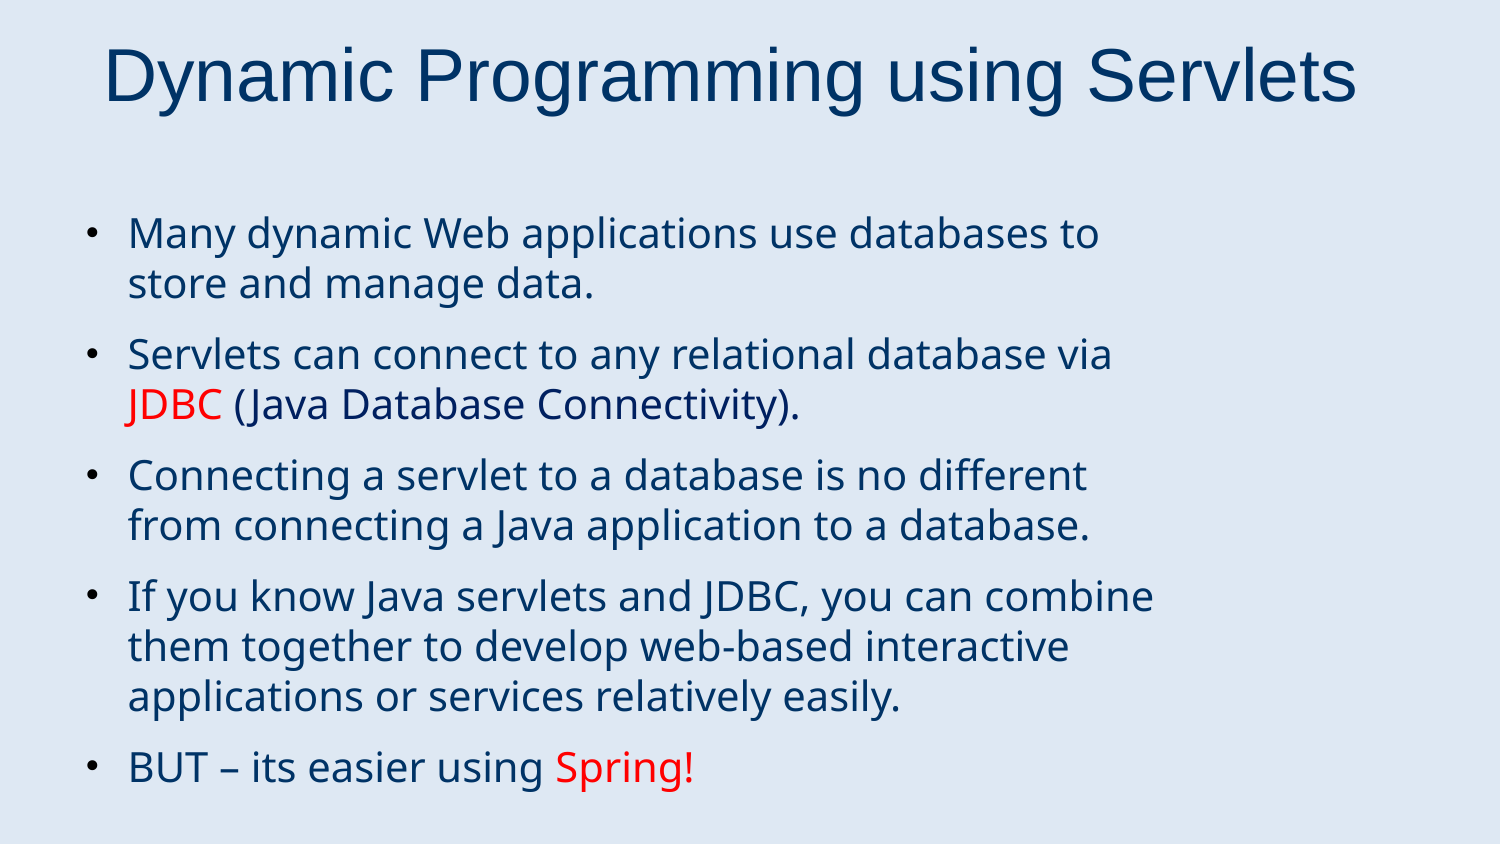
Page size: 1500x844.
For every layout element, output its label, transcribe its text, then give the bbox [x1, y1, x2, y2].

text_box Many dynamic Web applications use databases to store and manage data. Servlets can connect to any relational database via JDBC (Java Database Connectivity). Connecting a servlet to a database is no different from connecting a Java application to a database. If you know Java servlets and JDBC, you can combine them together to develop web-based interactive applications or services relatively easily. BUT – its easier using Spring! [70, 199, 1188, 815]
title Dynamic Programming using Servlets [88, 29, 1403, 153]
